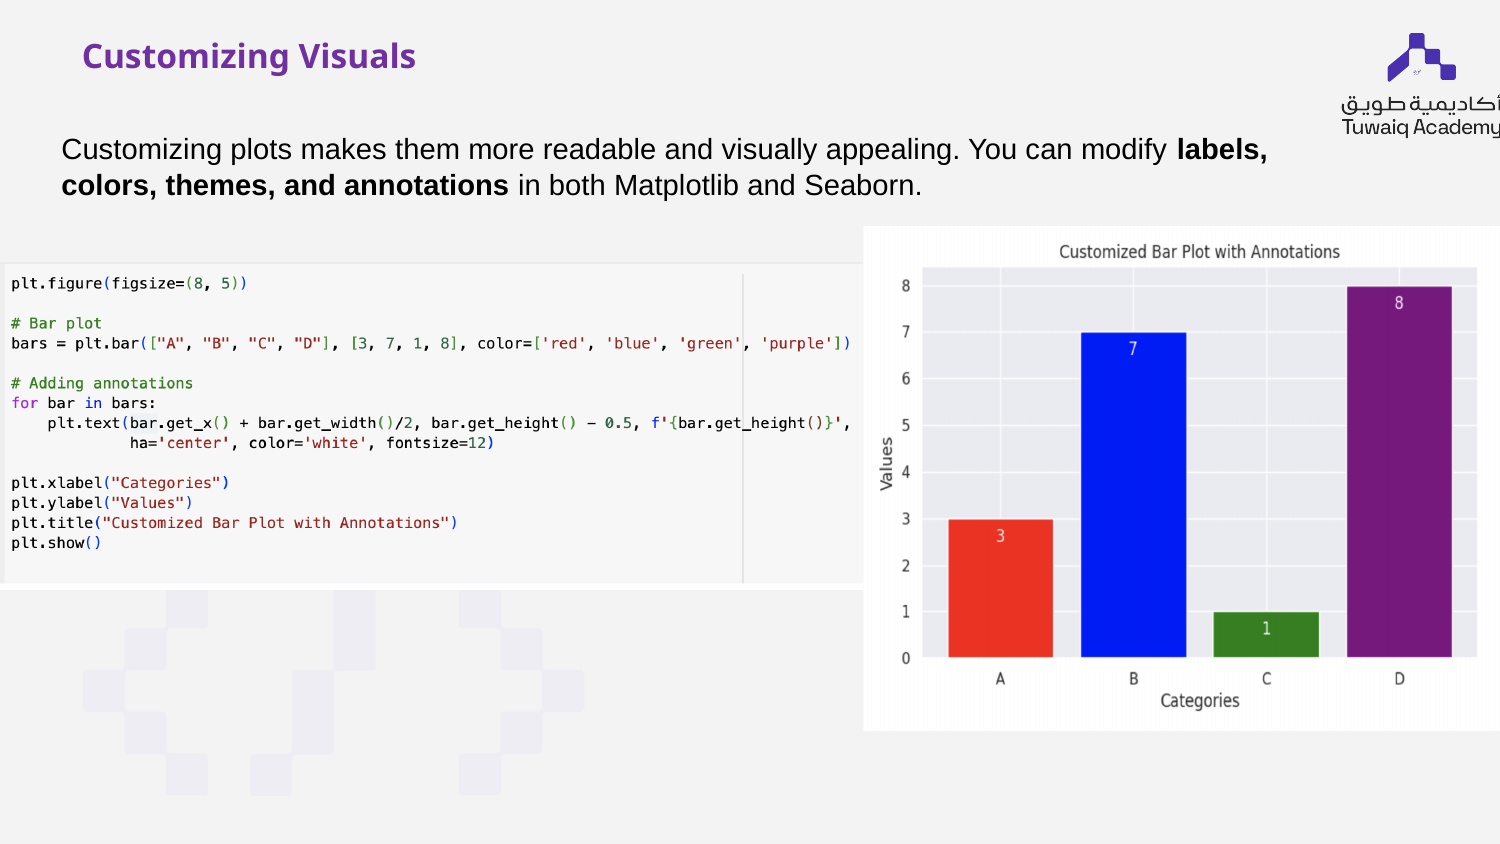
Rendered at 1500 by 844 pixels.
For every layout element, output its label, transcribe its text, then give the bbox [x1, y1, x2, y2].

picture [0, 0, 1500, 844]
title Customizing Visuals [66, 20, 1434, 124]
text_box Customizing plots makes them more readable and visually appealing. You can modify labels, colors, themes, and annotations in both Matplotlib and Seaborn. [46, 123, 1329, 209]
